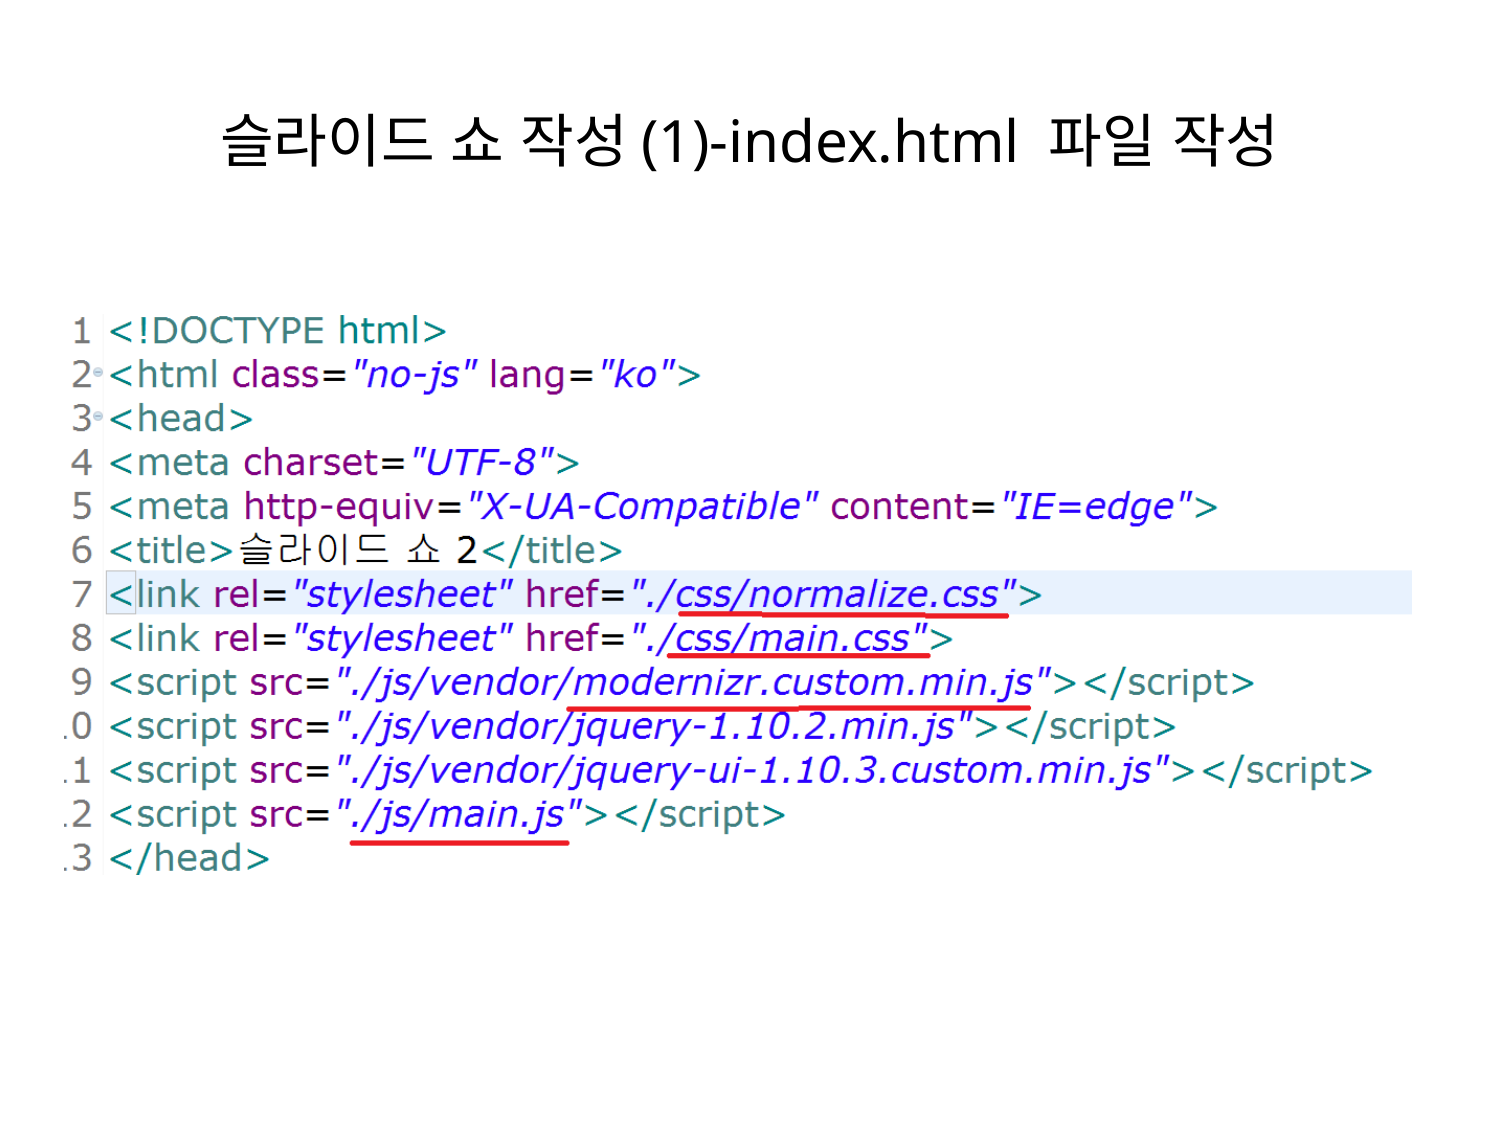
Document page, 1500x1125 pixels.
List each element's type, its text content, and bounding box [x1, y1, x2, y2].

title 슬라이드 쇼 작성(1)-index.html 파일 작성 [75, 45, 1425, 233]
picture [64, 314, 1412, 876]
